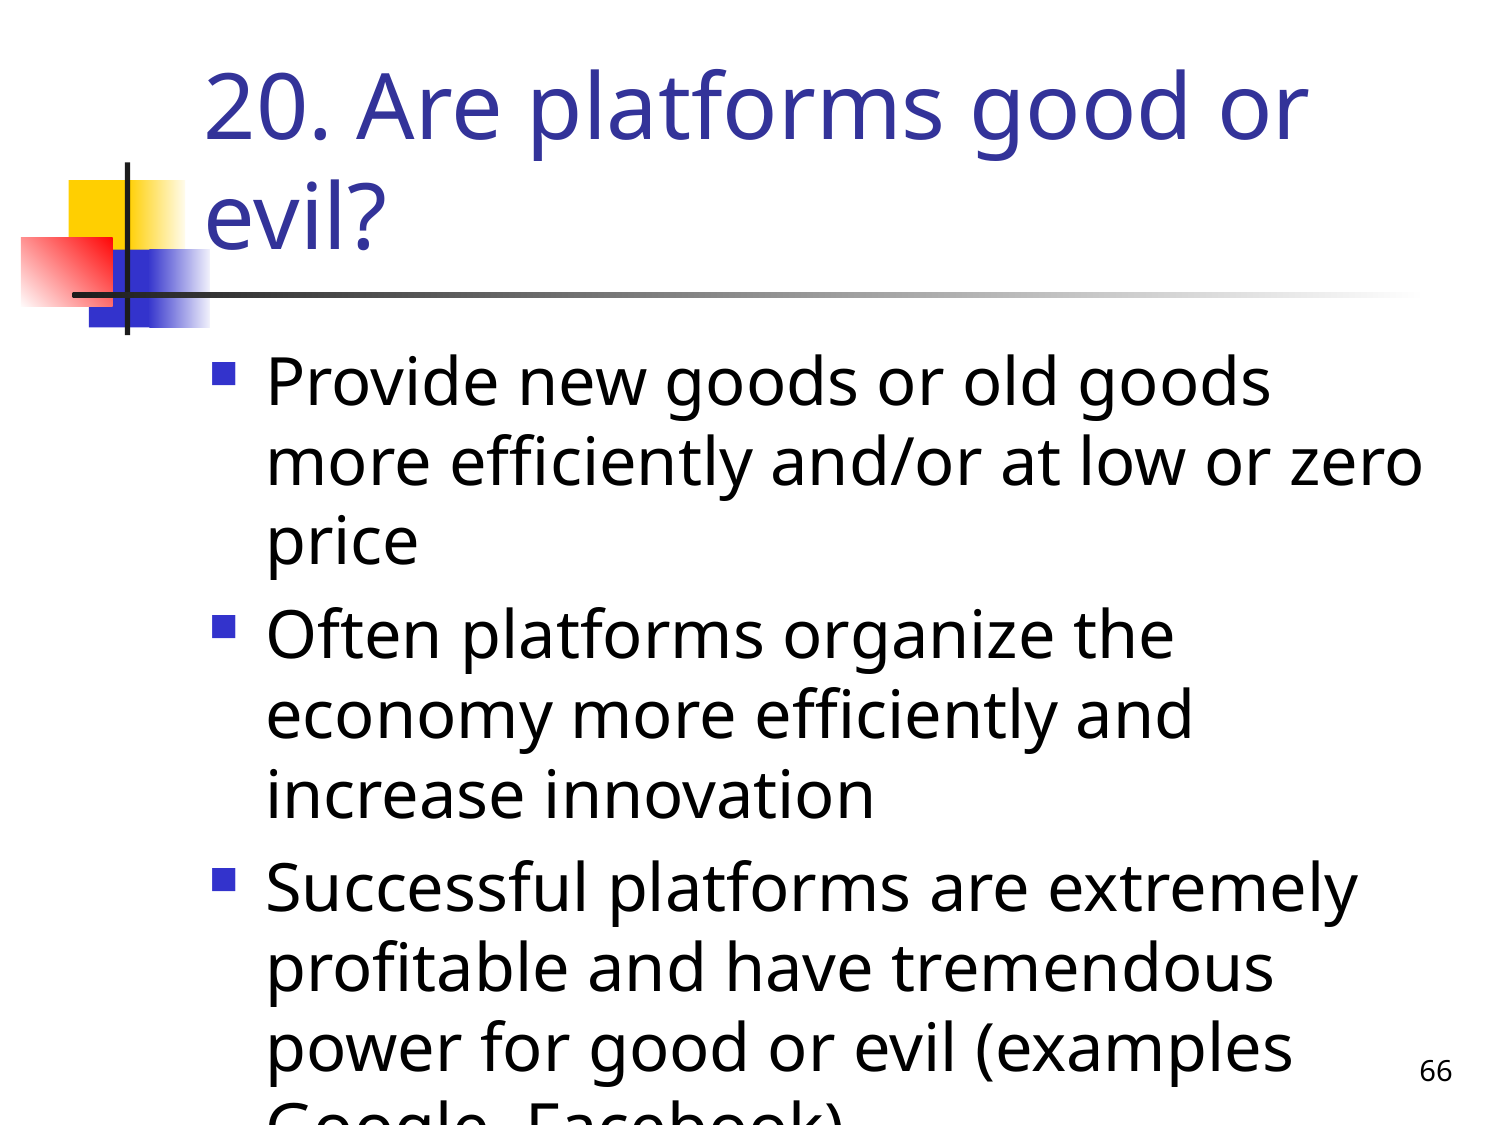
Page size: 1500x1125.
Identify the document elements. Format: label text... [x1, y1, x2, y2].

title 20. Are platforms good or evil? [188, 35, 1468, 275]
slide_number 66 [1154, 1023, 1468, 1100]
list Provide new goods or old goods more efficiently and/or at low or zero price Often platforms organize the economy more efficiently and increase innovation Successful platforms are extremely profitable and have tremendous power for good or evil (examples Google, Facebook) [193, 331, 1469, 1006]
